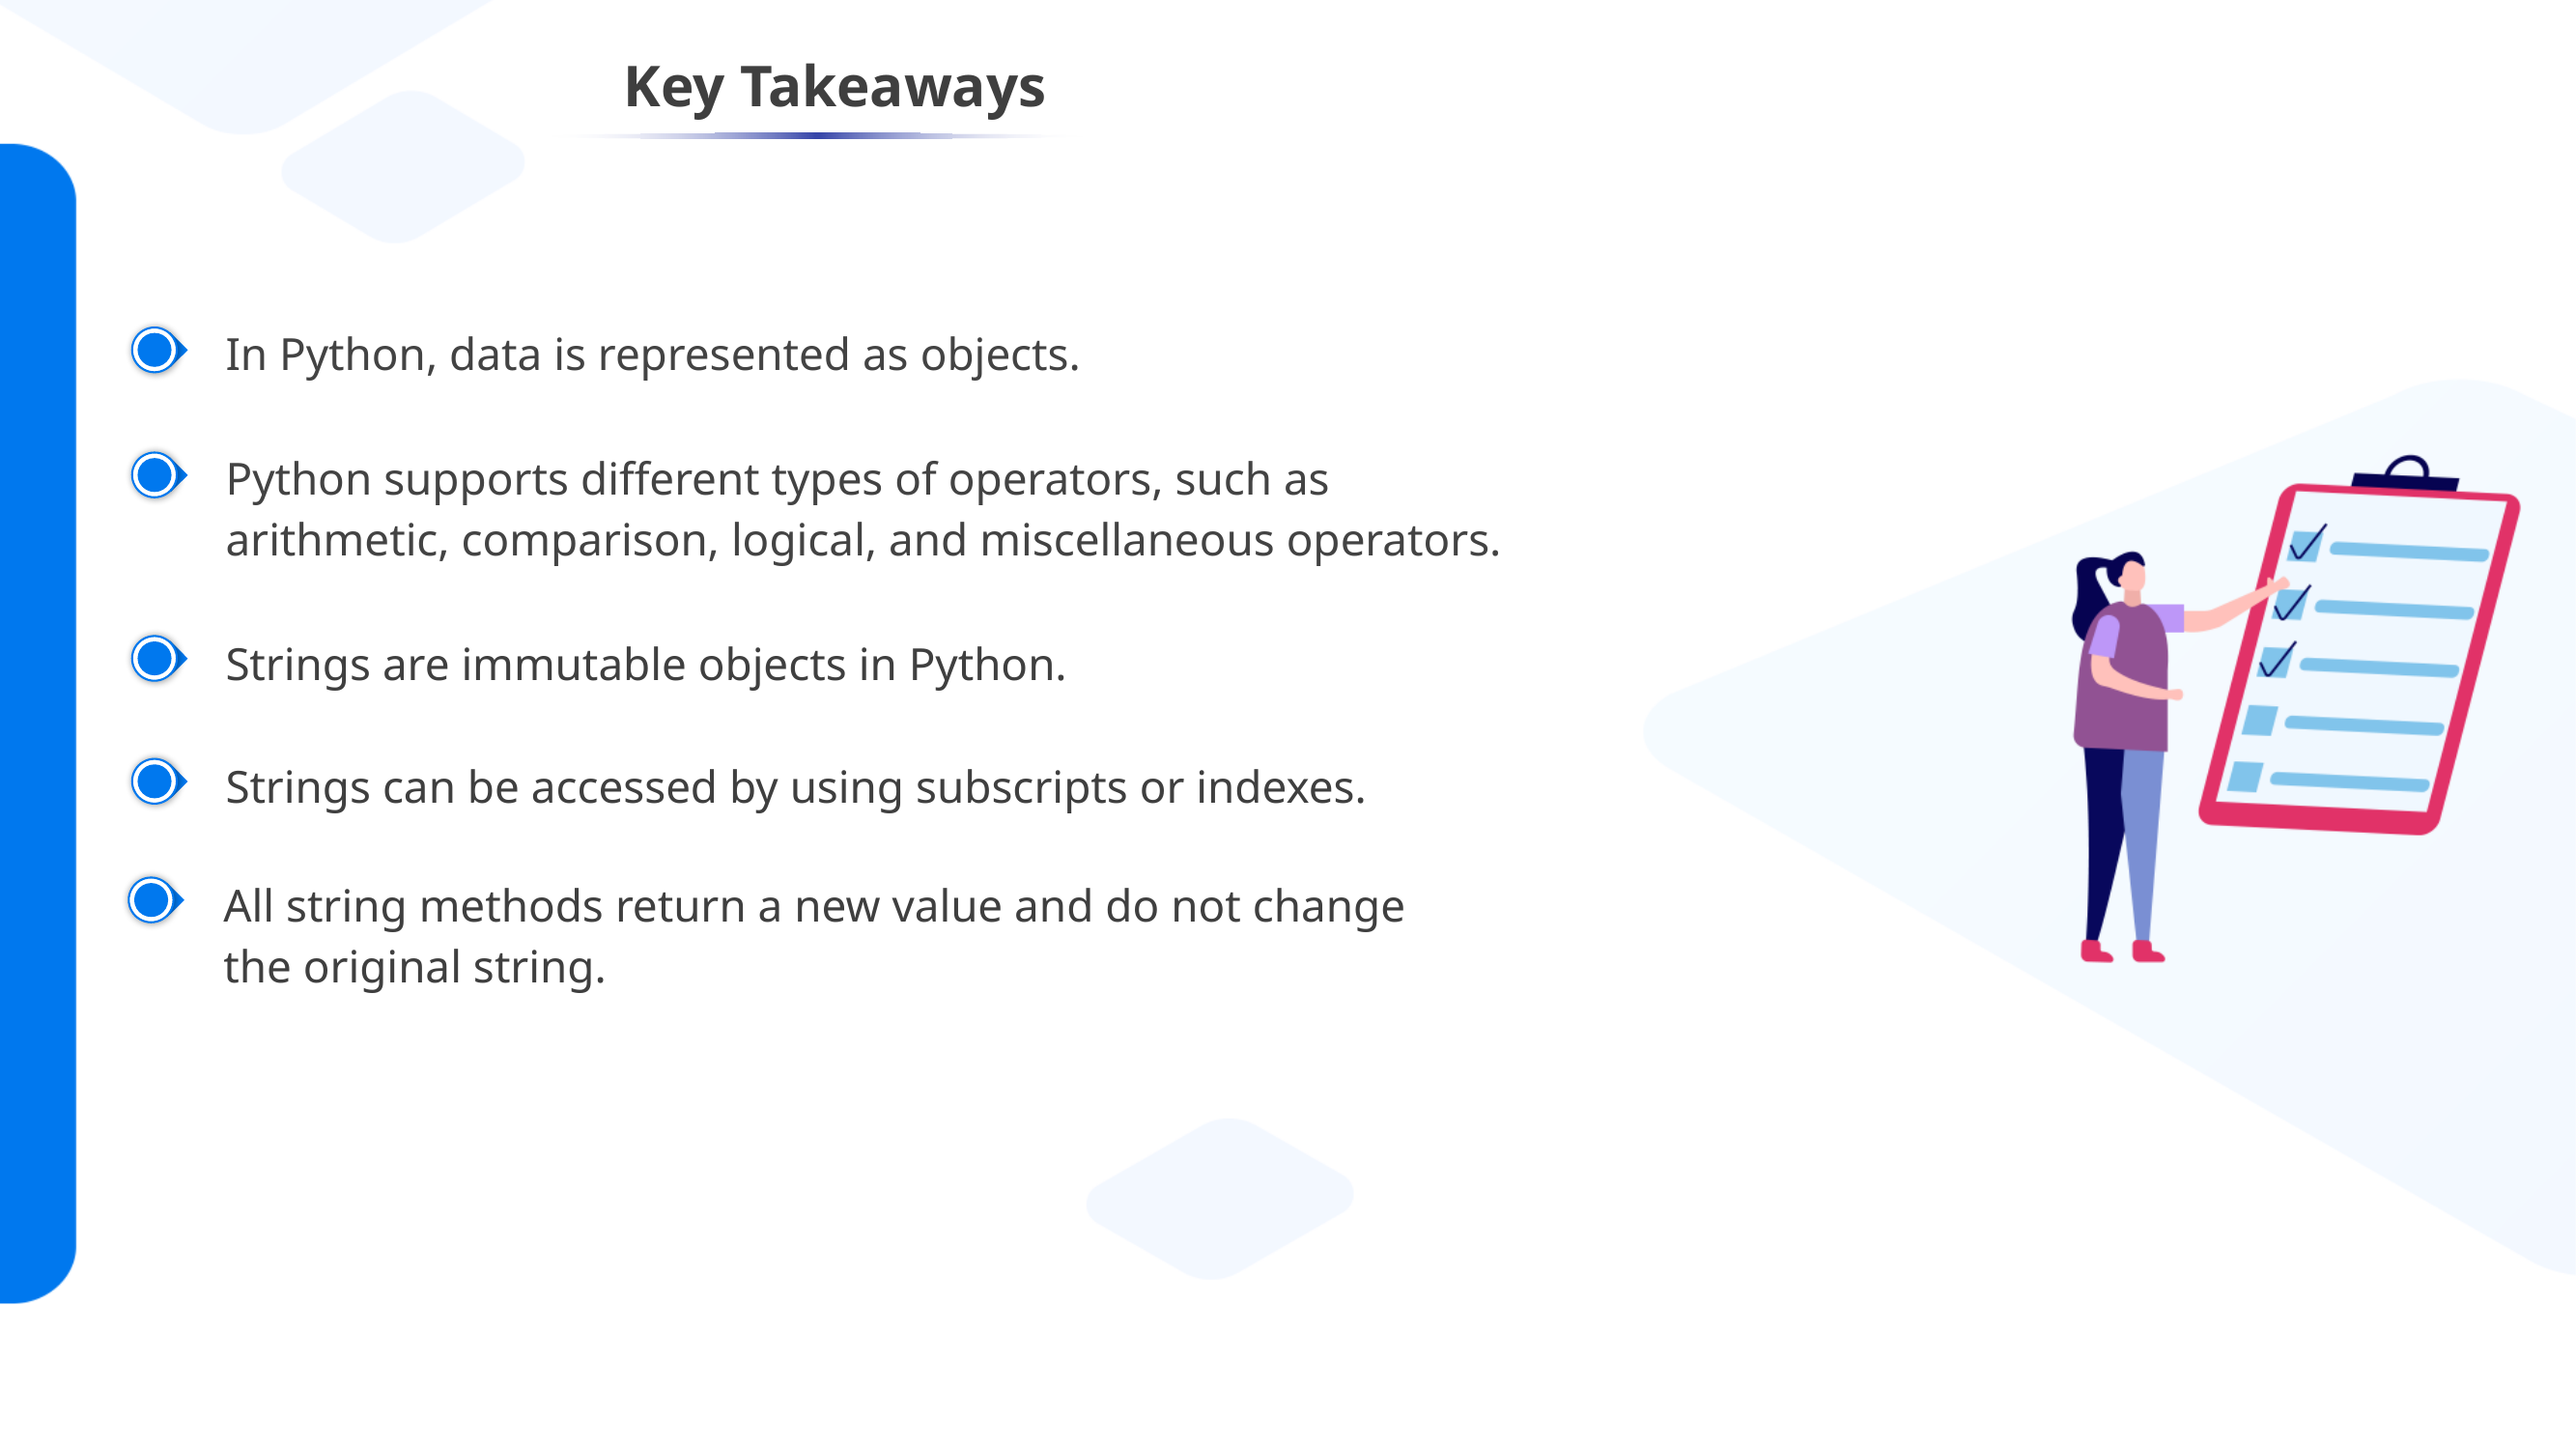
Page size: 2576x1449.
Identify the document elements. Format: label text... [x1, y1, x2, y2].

text_box [1024, 134, 1041, 138]
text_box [131, 636, 188, 681]
list Python supports different types of operators, such as arithmetic, comparison, logical, and miscellaneous operators.​ [211, 437, 1643, 597]
list In Python, data is represented as objects. ​ [211, 311, 1643, 437]
picture [0, 0, 2576, 1449]
text_box All string methods return a new value and do not change the original string.​ [209, 863, 1641, 1024]
text_box [593, 134, 610, 138]
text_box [131, 452, 188, 497]
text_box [128, 877, 184, 923]
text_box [131, 758, 188, 804]
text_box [131, 327, 188, 373]
list Strings can be accessed by using subscripts or indexes. ​ [211, 744, 1643, 905]
list Strings are immutable objects in Python.​ [211, 621, 1643, 744]
